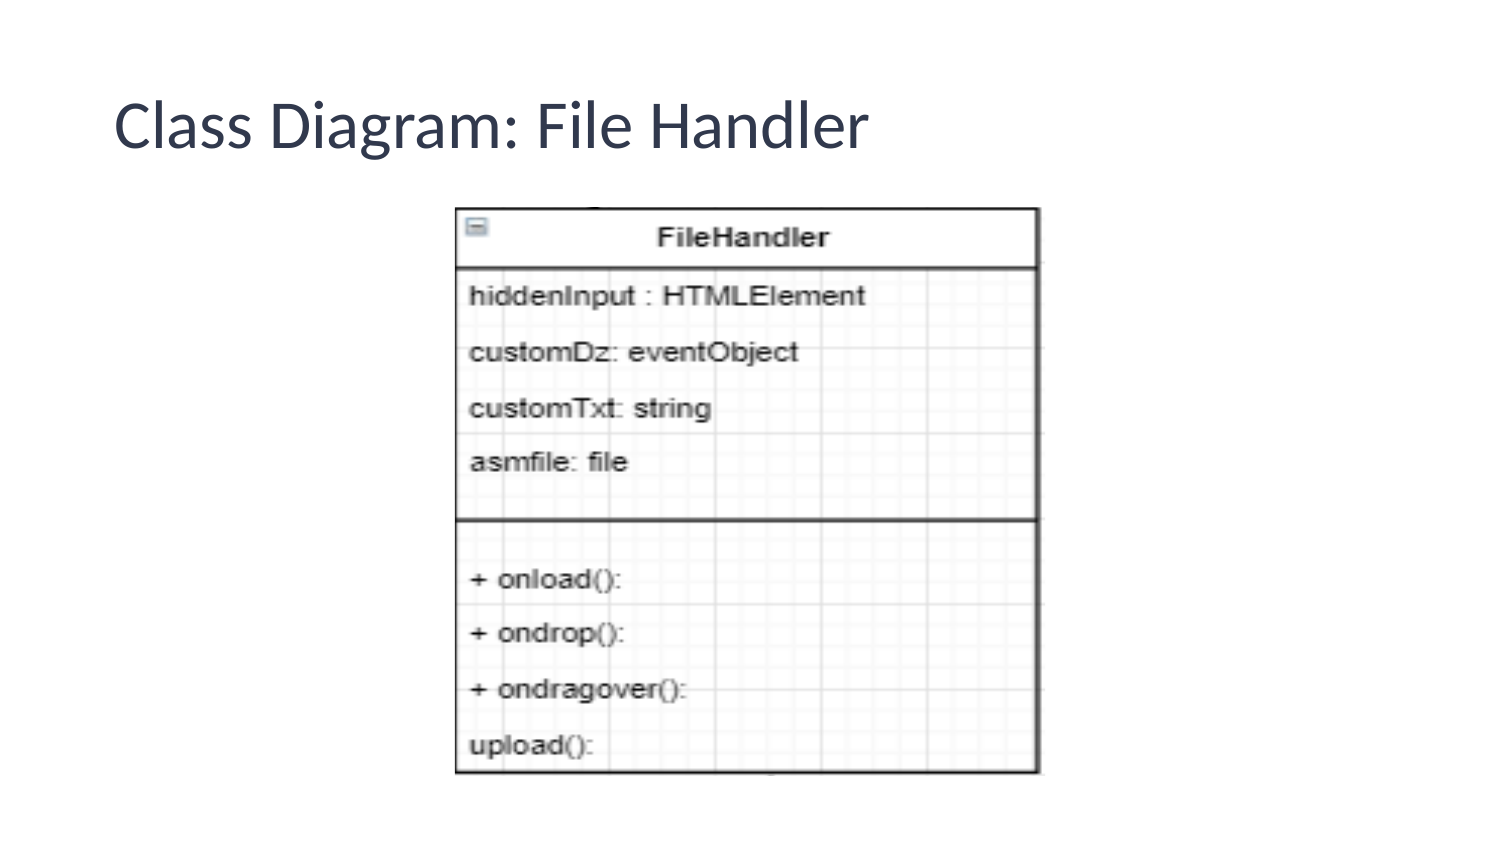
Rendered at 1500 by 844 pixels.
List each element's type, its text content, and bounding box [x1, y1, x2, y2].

title Class Diagram: File Handler [103, 44, 1397, 208]
picture [454, 207, 1046, 776]
